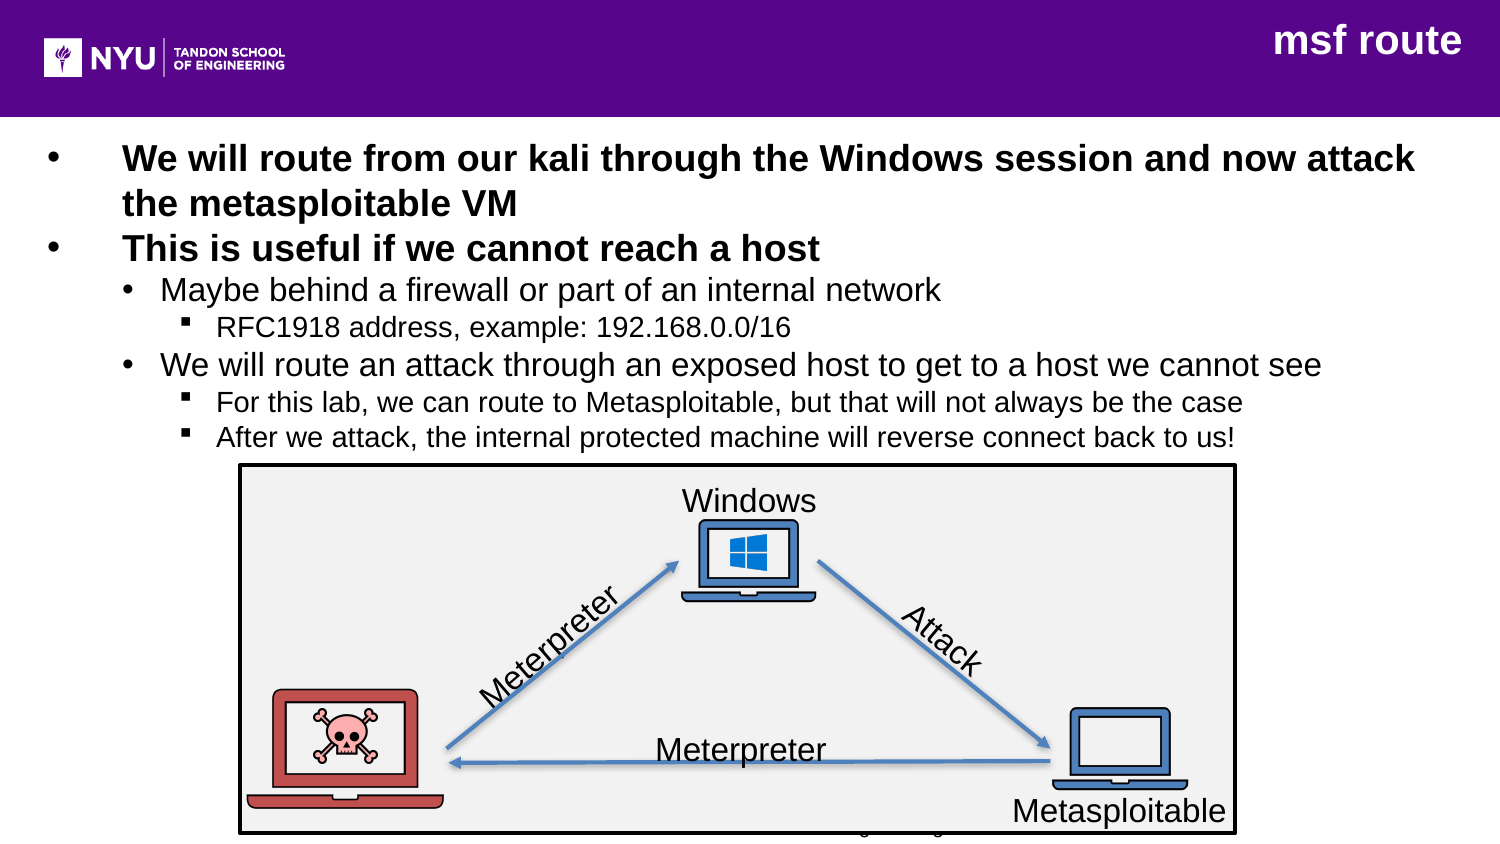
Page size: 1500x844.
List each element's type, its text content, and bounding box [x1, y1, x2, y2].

list msf route [392, 12, 1463, 109]
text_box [239, 464, 1246, 844]
list We will route from our kali through the Windows session and now attack the metasploitable VM This is useful if we cannot reach a host Maybe behind a firewall or part of an internal network RFC1918 address, example: 192.168.0.0/16 We will route an attack through an exposed host to get to a host we cannot see For this lab, we can route to Metasploitable, but that will not always be the case After we attack, the internal protected machine will reverse connect back to us! [47, 133, 1454, 783]
picture [44, 38, 285, 77]
